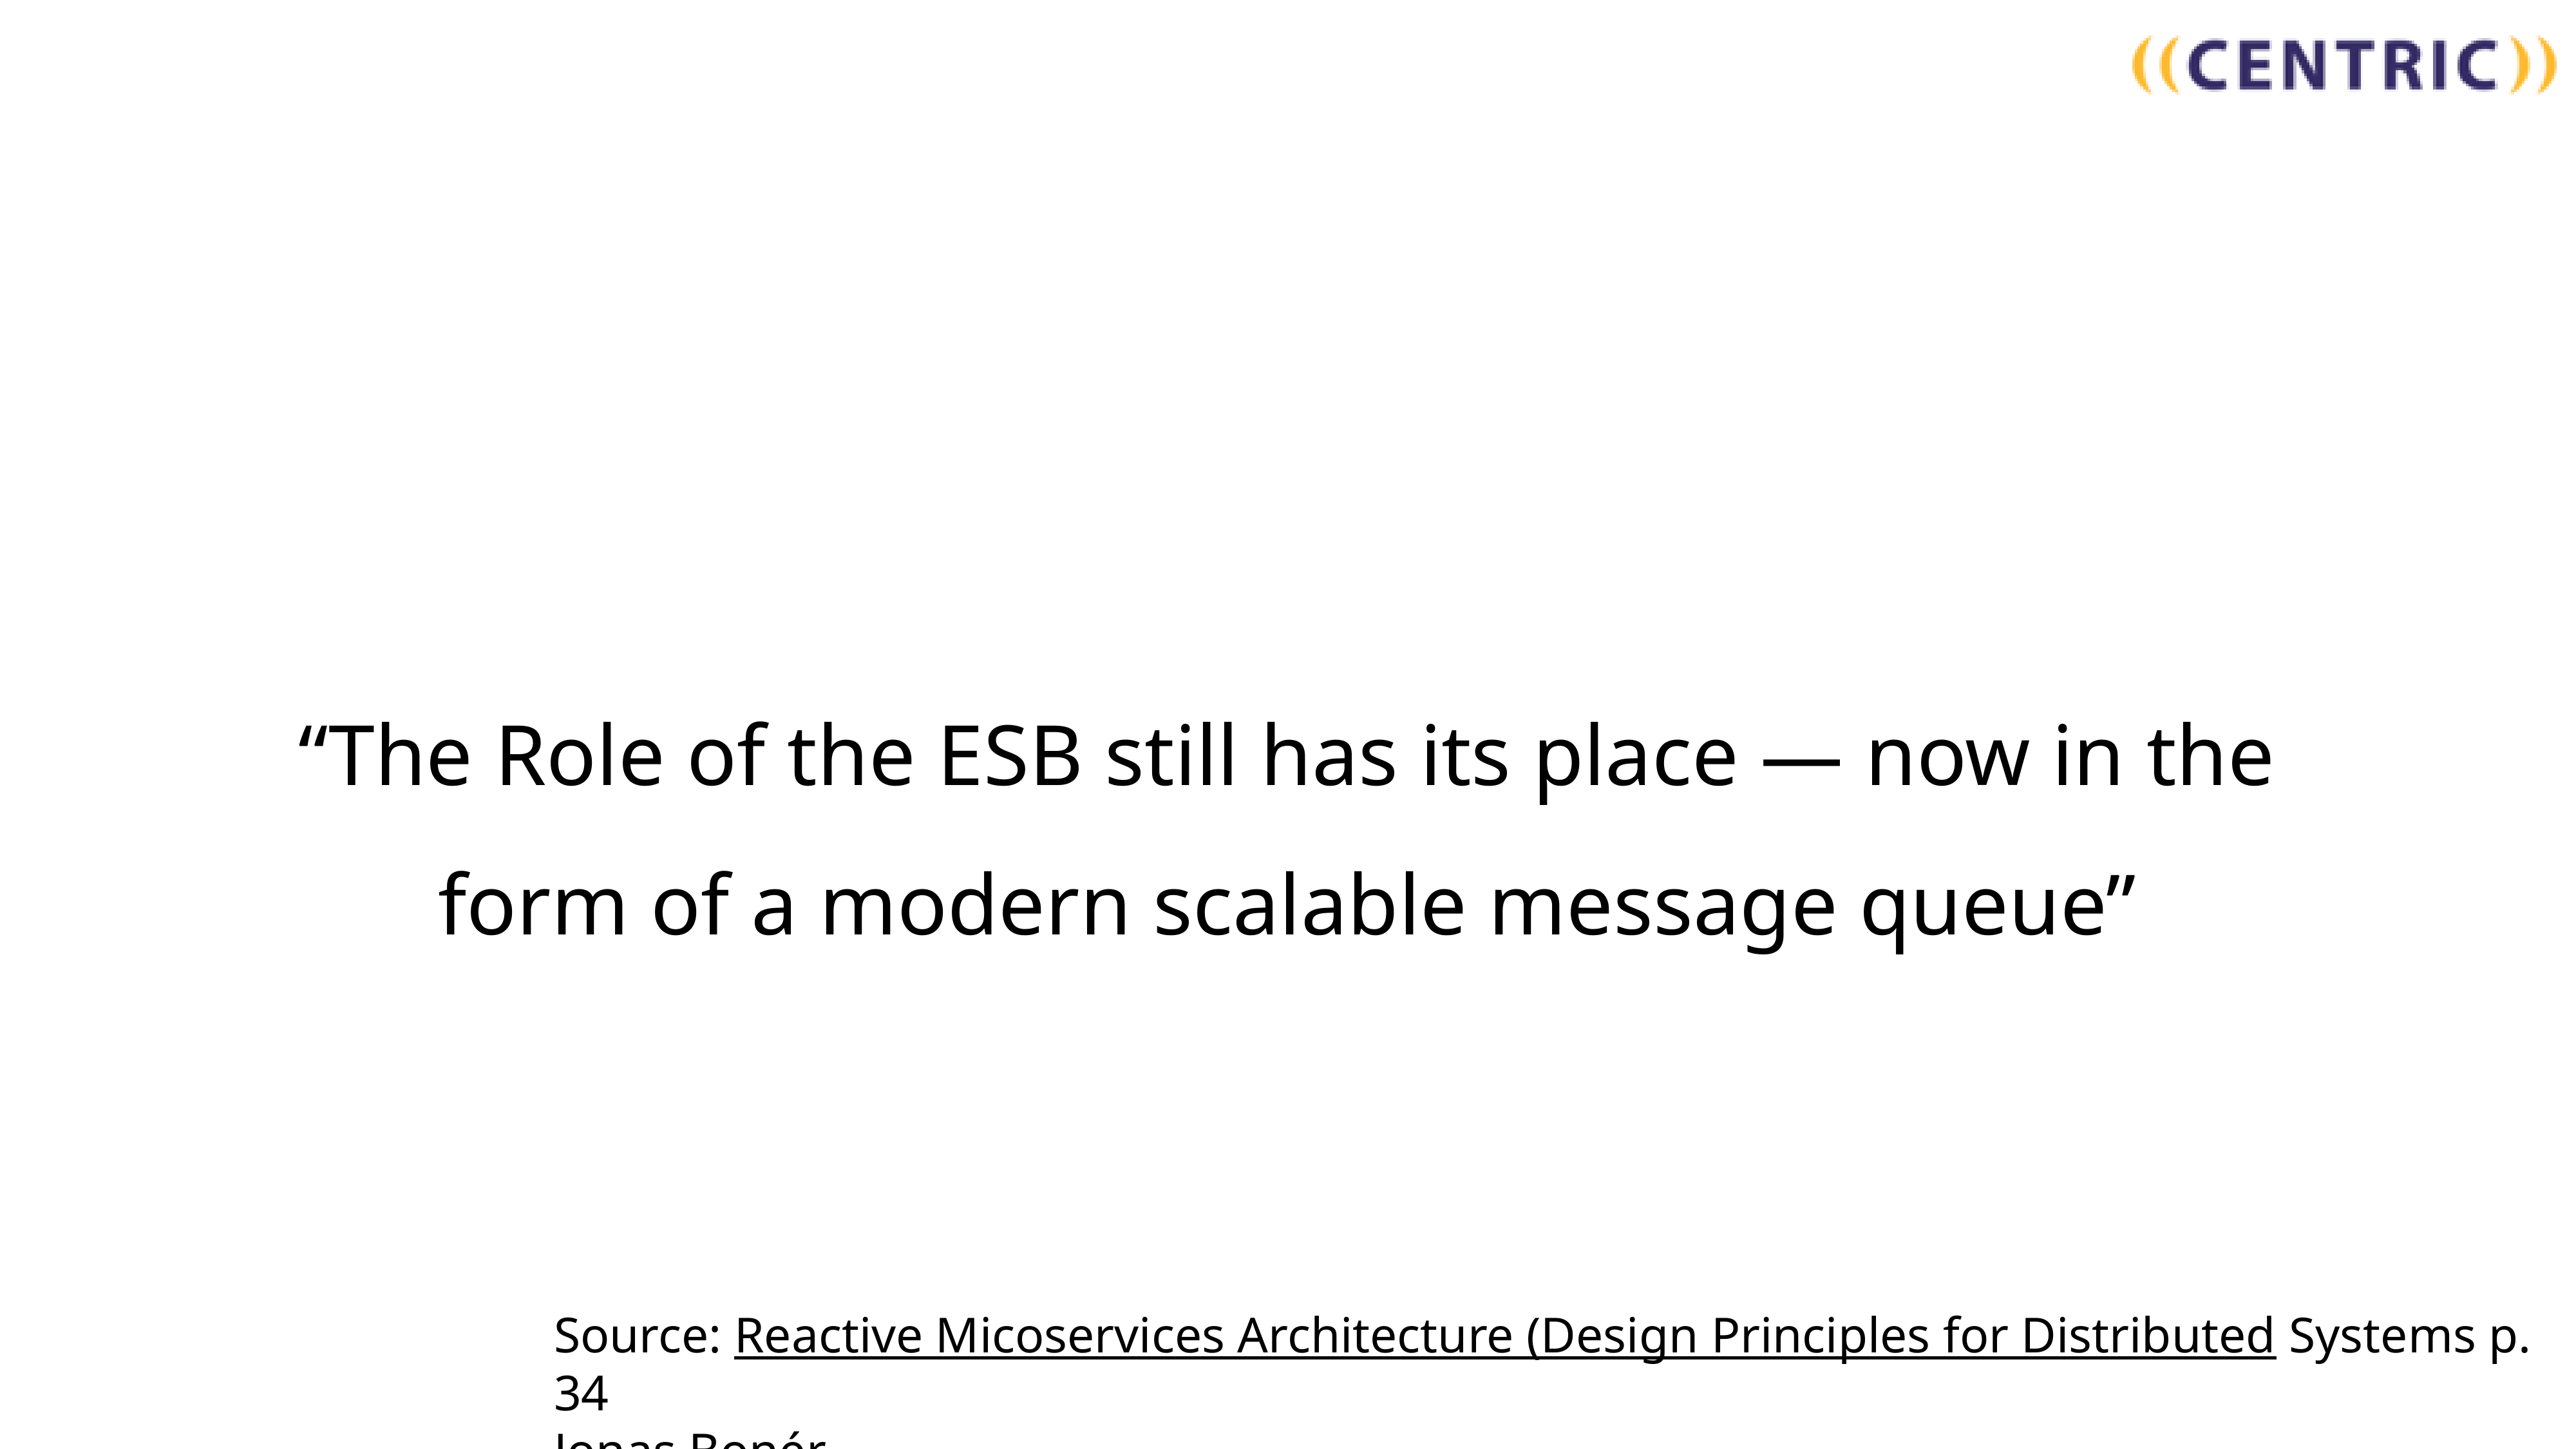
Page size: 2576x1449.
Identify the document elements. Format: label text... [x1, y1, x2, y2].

picture [2127, 14, 2573, 117]
text_box Source: Reactive Micoservices Architecture (Design Principles for Distributed Systems p. 34 Jonas Bonér [544, 1294, 2560, 1449]
text_box “The Role of the ESB still has its place — now in the form of a modern scalable message queue” [280, 642, 2296, 961]
